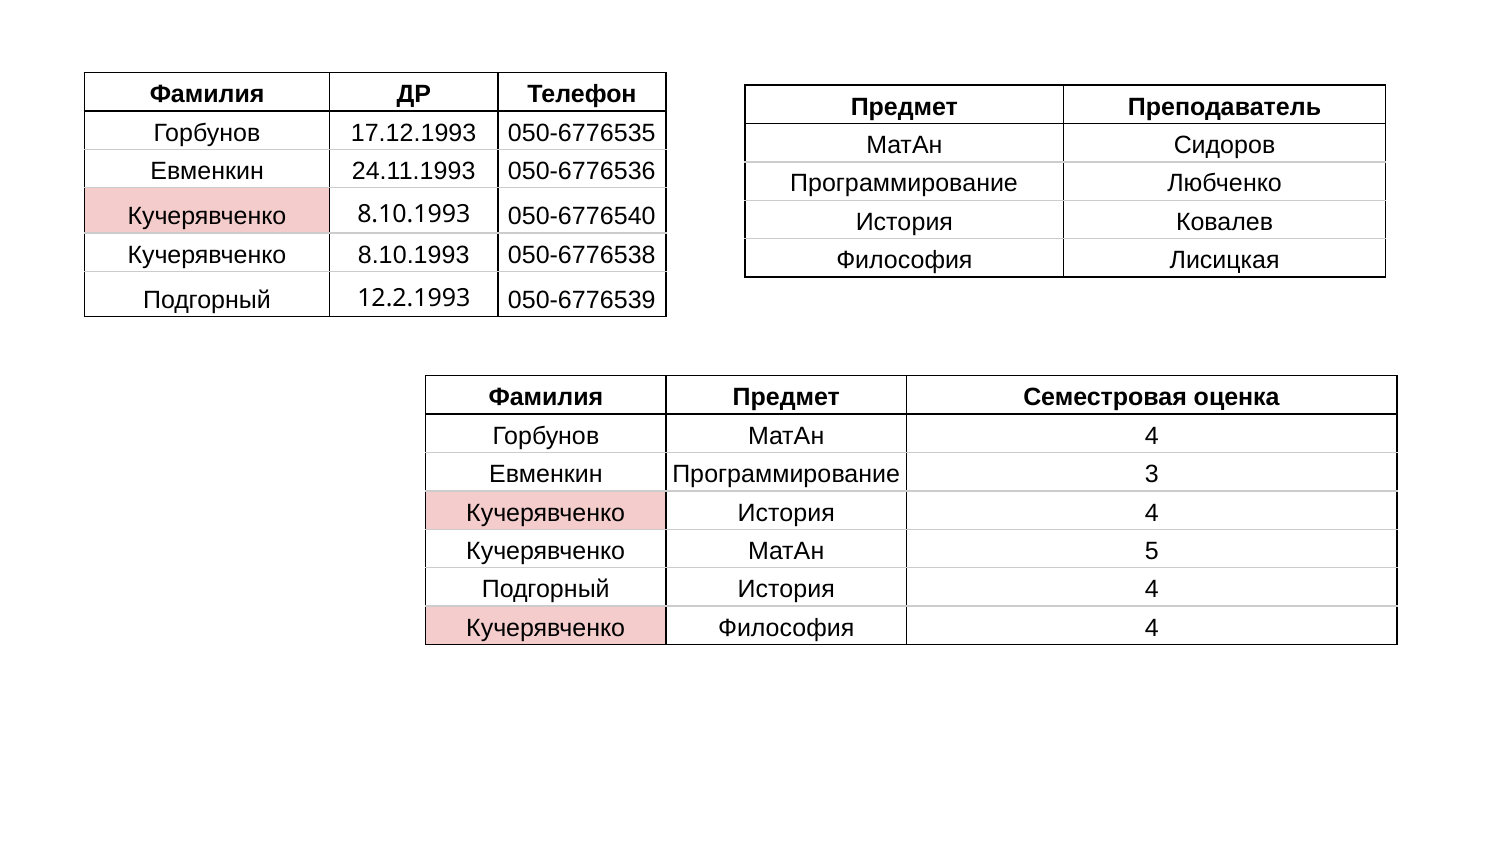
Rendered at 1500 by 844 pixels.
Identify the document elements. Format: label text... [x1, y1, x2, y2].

table_header Семестровая оценка [907, 376, 1396, 413]
table_cell Любченко [1064, 163, 1385, 200]
table_cell 050-6776535 [499, 112, 665, 149]
table_cell 5 [907, 530, 1396, 567]
table_cell 8.10.1993 [330, 188, 497, 232]
table_cell История [667, 568, 906, 605]
table_cell 4 [907, 607, 1396, 644]
table_cell Горбунов [426, 415, 665, 452]
table_cell Подгорный [85, 272, 329, 316]
table_cell 8.10.1993 [330, 234, 497, 271]
table_cell История [746, 201, 1063, 238]
table_cell Кучерявченко [85, 188, 329, 232]
table_cell Кучерявченко [426, 607, 665, 644]
table_header Предмет [667, 376, 906, 413]
table_cell Евменкин [85, 150, 329, 187]
table_cell 17.12.1993 [330, 112, 497, 149]
table_cell МатАн [746, 124, 1063, 161]
table_cell 4 [907, 492, 1396, 529]
table_cell Философия [667, 607, 906, 644]
table_cell Программирование [746, 163, 1063, 200]
table_cell МатАн [667, 415, 906, 452]
table_cell Философия [746, 239, 1063, 276]
table_cell 050-6776540 [499, 188, 665, 232]
table_cell Сидоров [1064, 124, 1385, 161]
table_cell 3 [907, 453, 1396, 490]
table_cell Кучерявченко [426, 530, 665, 567]
table_header Фамилия [426, 376, 665, 413]
table_cell Кучерявченко [85, 234, 329, 271]
table_cell Кучерявченко [426, 492, 665, 529]
table_cell Лисицкая [1064, 239, 1385, 276]
table_header Предмет [746, 86, 1063, 123]
table_cell Подгорный [426, 568, 665, 605]
table_cell МатАн [667, 530, 906, 567]
table_header Фамилия [85, 73, 329, 110]
table_header ДР [330, 73, 497, 110]
table_cell Программирование [667, 453, 906, 490]
table_cell Ковалев [1064, 201, 1385, 238]
table_cell 24.11.1993 [330, 150, 497, 187]
table_cell Евменкин [426, 453, 665, 490]
table_cell 050-6776539 [499, 272, 665, 316]
table_header Преподаватель [1064, 86, 1385, 123]
table_cell 050-6776538 [499, 234, 665, 271]
table_cell 4 [907, 568, 1396, 605]
table_cell Горбунов [85, 112, 329, 149]
table_cell 4 [907, 415, 1396, 452]
table_cell 12.2.1993 [330, 272, 497, 316]
table_cell 050-6776536 [499, 150, 665, 187]
table_cell История [667, 492, 906, 529]
table_header Телефон [499, 73, 665, 110]
